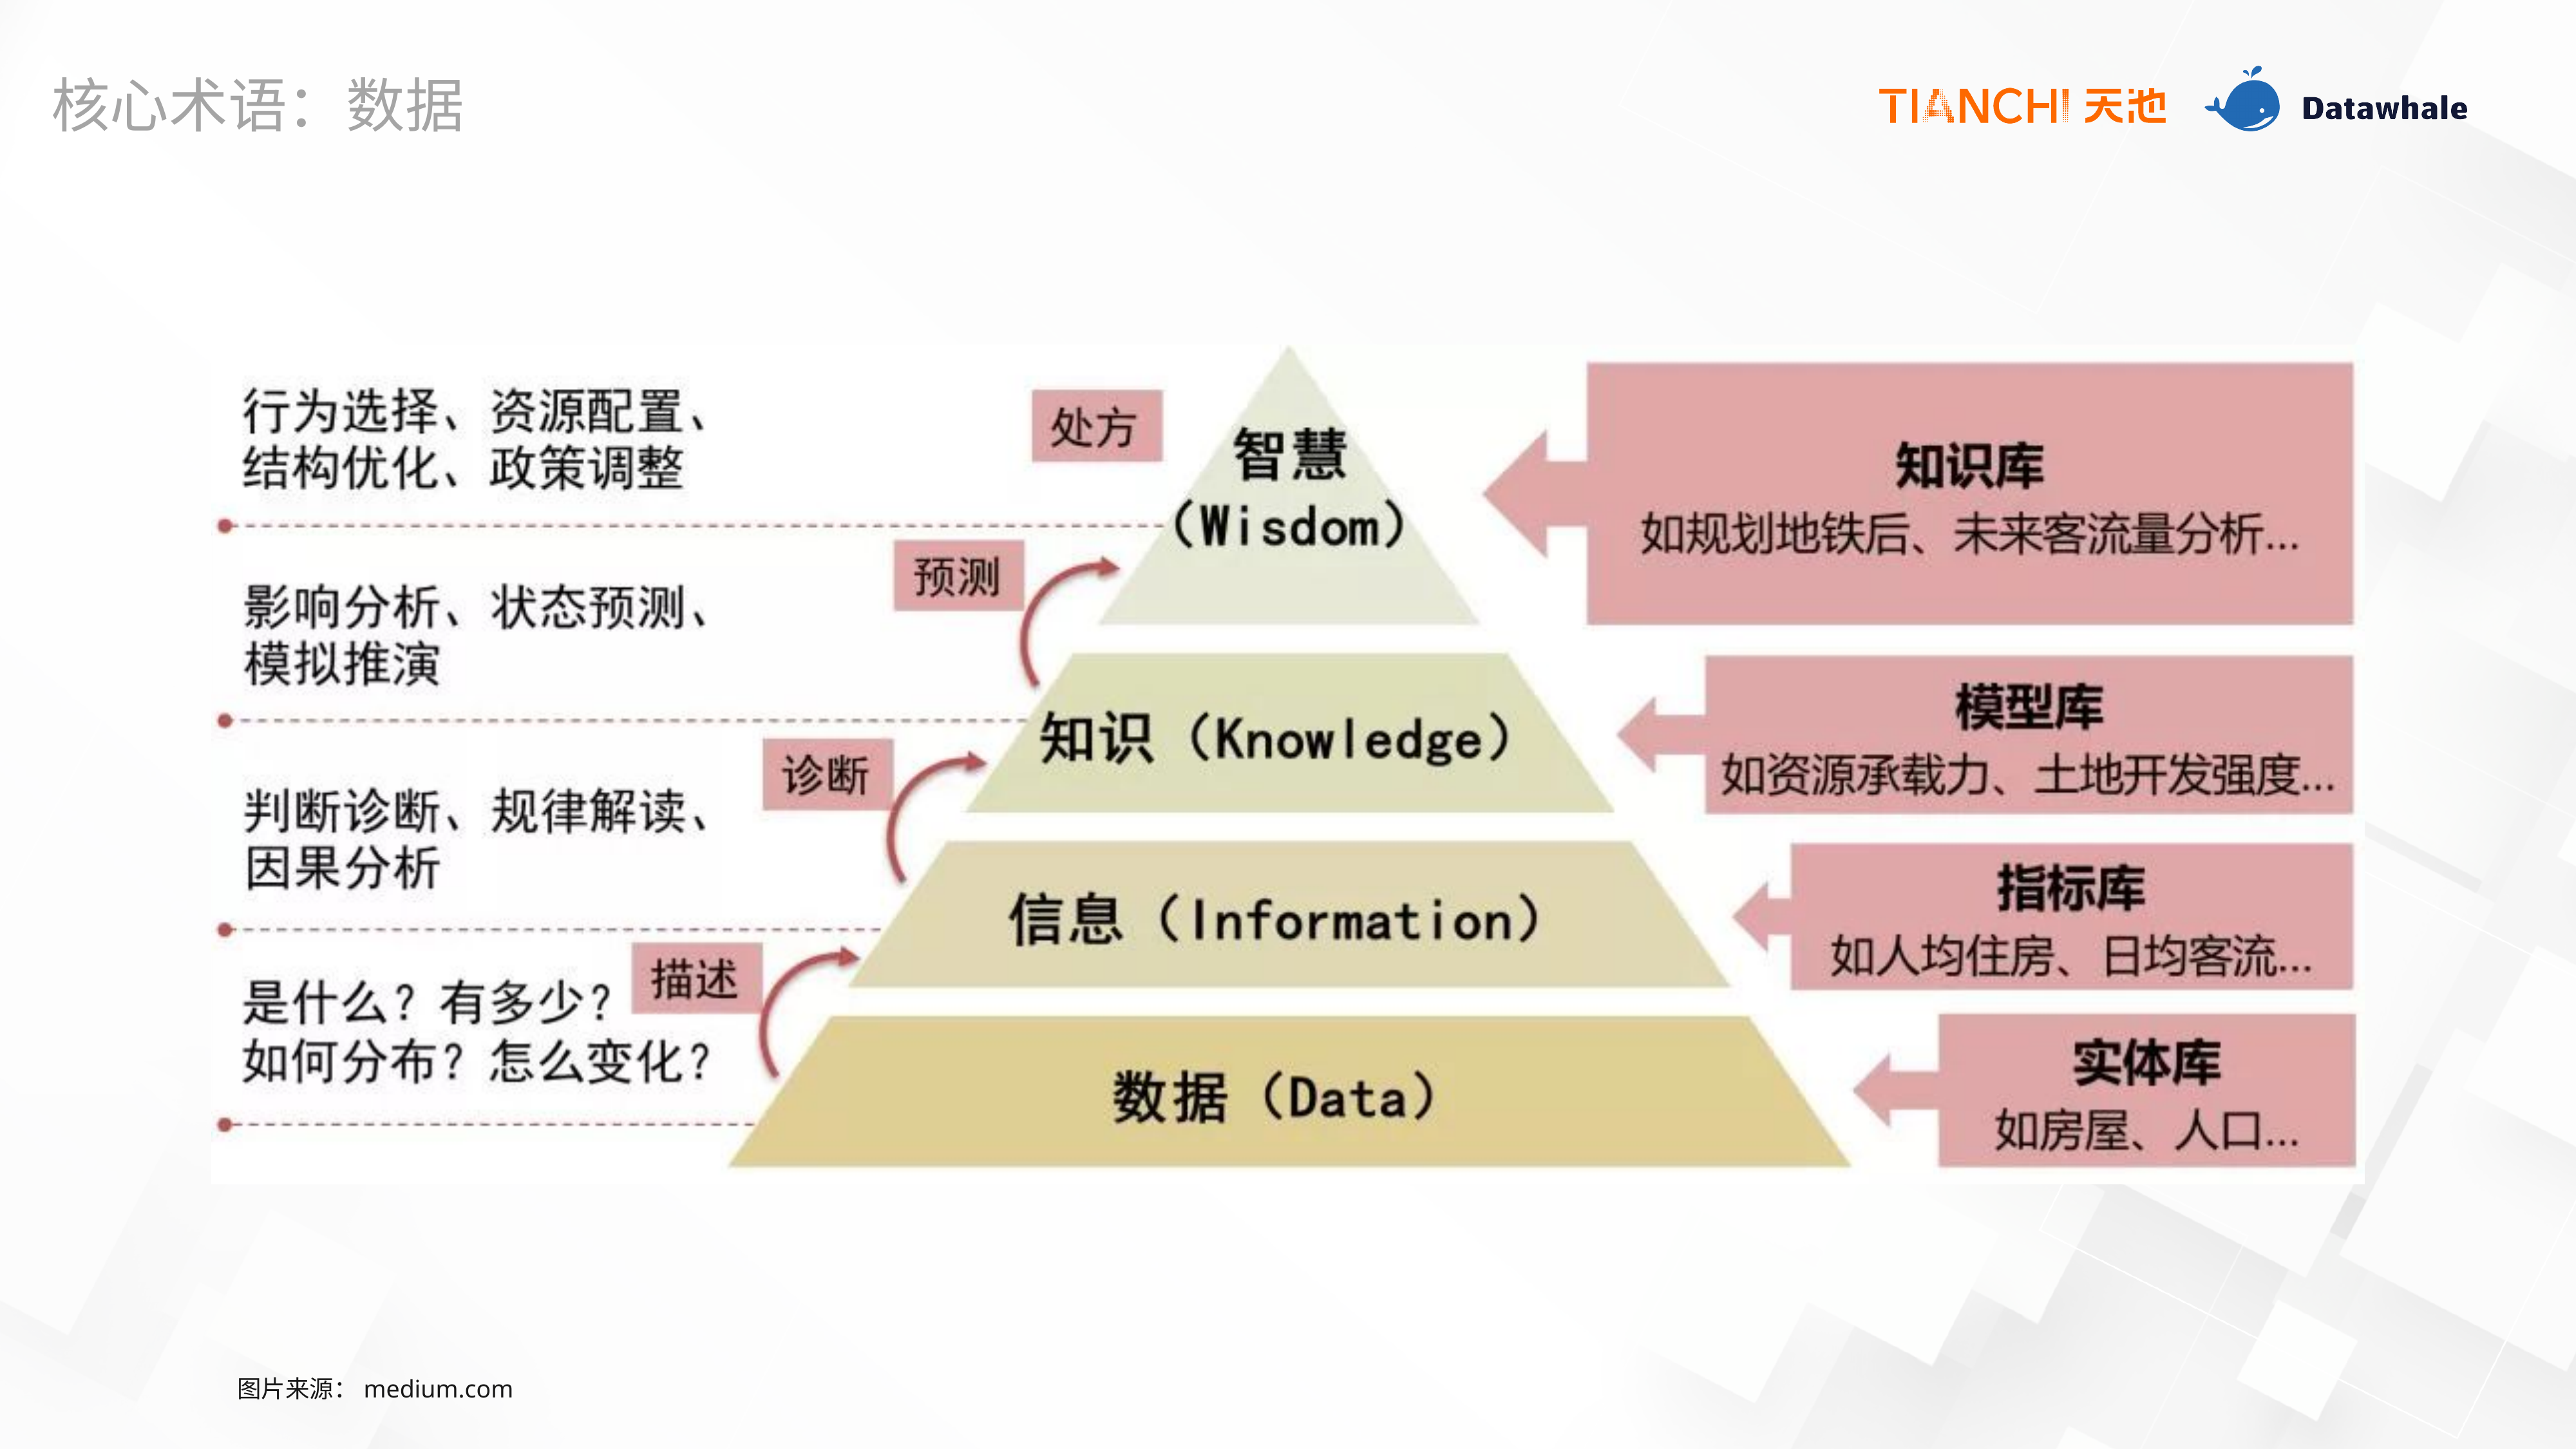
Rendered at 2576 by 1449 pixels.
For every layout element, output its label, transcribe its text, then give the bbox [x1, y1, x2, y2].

picture [1879, 88, 2166, 124]
list 核心术语：数据 [41, 66, 1103, 149]
picture [2204, 66, 2467, 131]
text_box 图片来源：medium.com [227, 1368, 715, 1408]
picture [211, 345, 2365, 1184]
